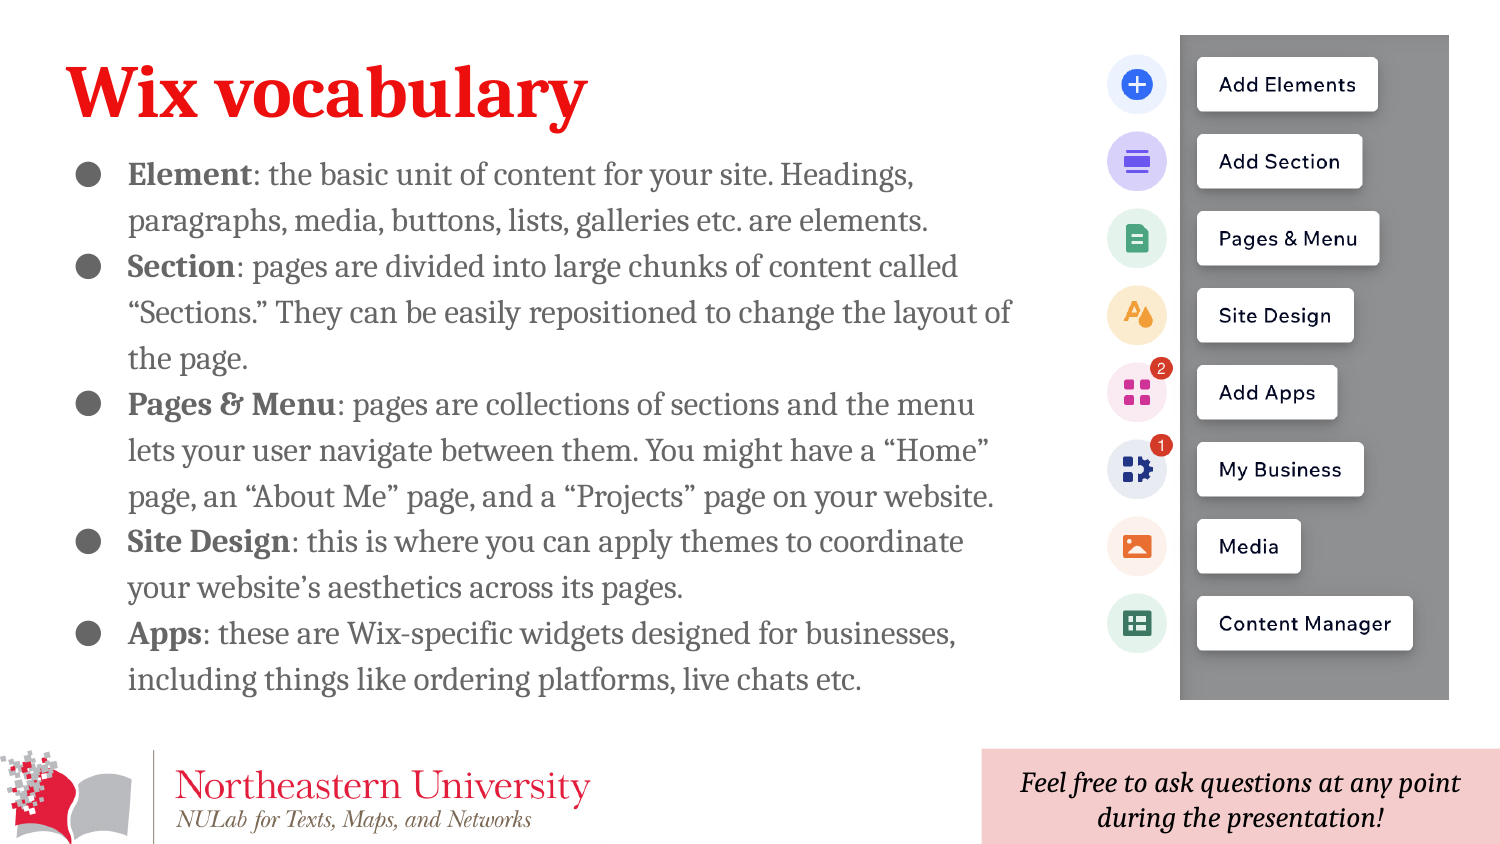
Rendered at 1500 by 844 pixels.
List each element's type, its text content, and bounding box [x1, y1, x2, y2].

picture [1093, 34, 1450, 700]
title Wix vocabulary [51, 27, 1449, 122]
list Element: the basic unit of content for your site. Headings, paragraphs, media, buttons, lists, galleries etc. are elements. Section: pages are divided into large chunks of content called “Sections.” They can be easily repositioned to change the layout of the page. Pages & Menu: pages are collections of sections and the menu lets your user navigate between them. You might have a “Home” page, an “About Me” page, and a “Projects” page on your website. Site Design: this is where you can apply themes to coordinate your website’s aesthetics across its pages. Apps: these are Wix-specific widgets designed for businesses, including things like ordering platforms, live chats etc. [37, 131, 1038, 713]
picture [0, 750, 605, 844]
